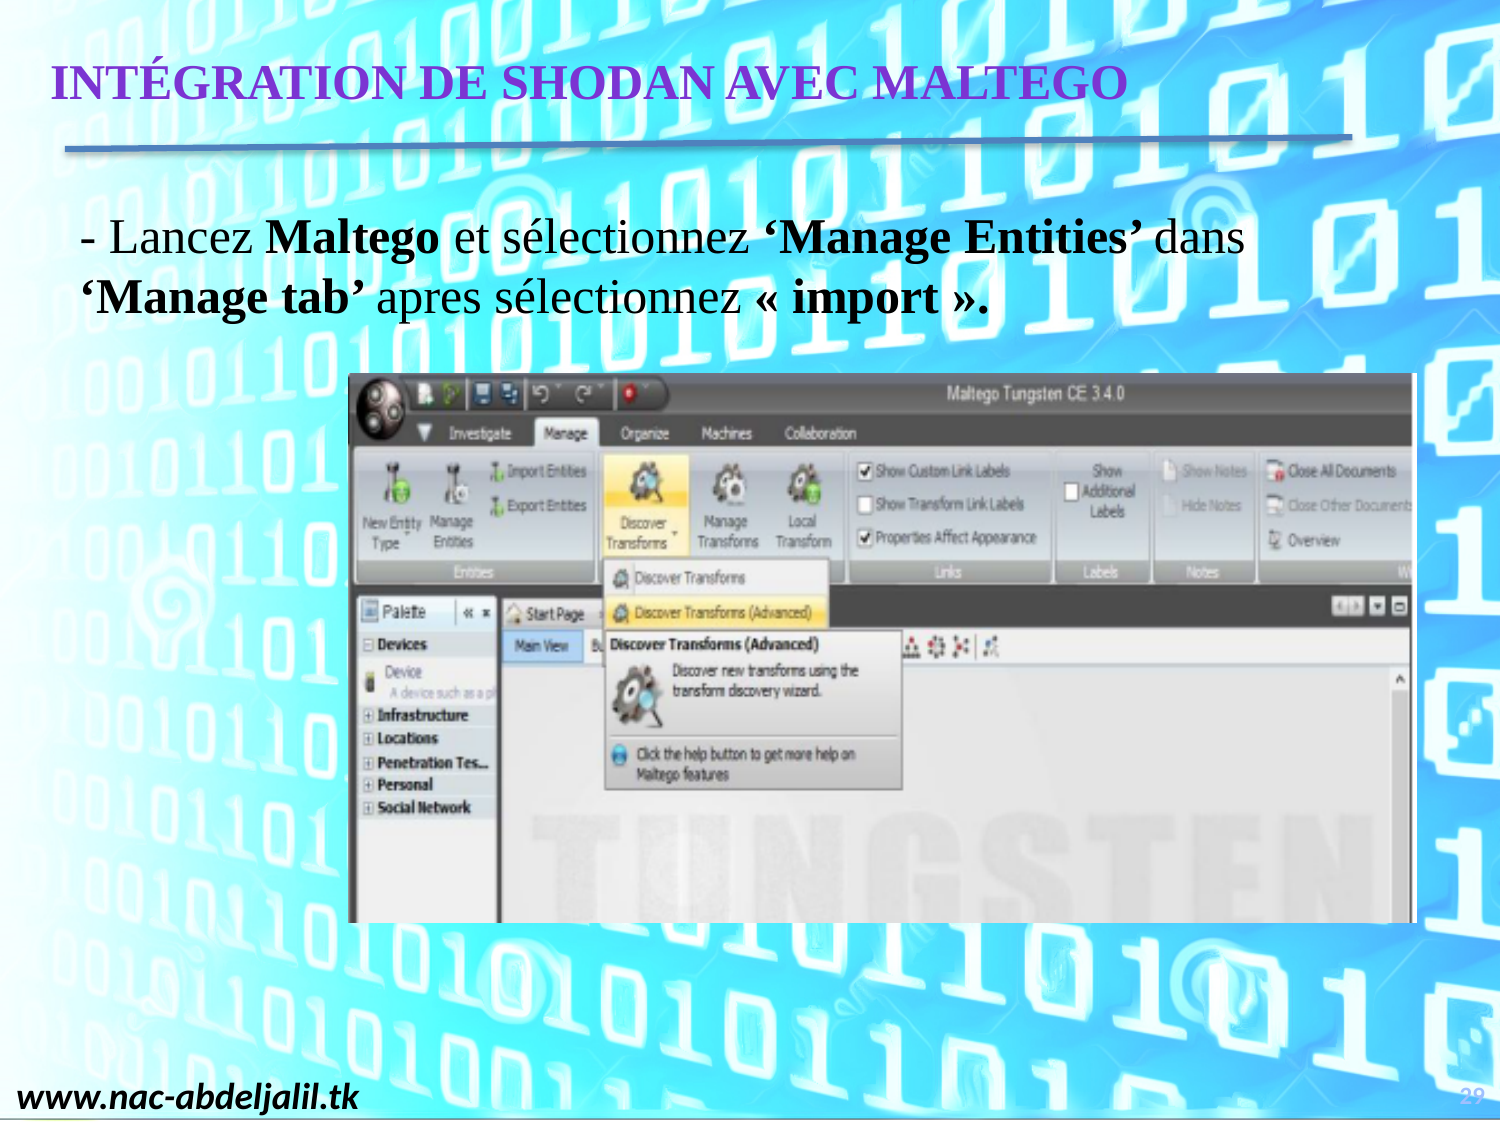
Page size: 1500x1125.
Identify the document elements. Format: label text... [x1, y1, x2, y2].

slide_number 29 [1149, 1065, 1500, 1125]
picture [0, 0, 1500, 1125]
text_box - Lancez Maltego et sélectionnez ‘Manage Entities’ dans ‘Manage tab’ apres sélectionnez « import ». [64, 196, 1459, 331]
text_box Intégration de Shodan avec Maltego [35, 42, 1145, 118]
